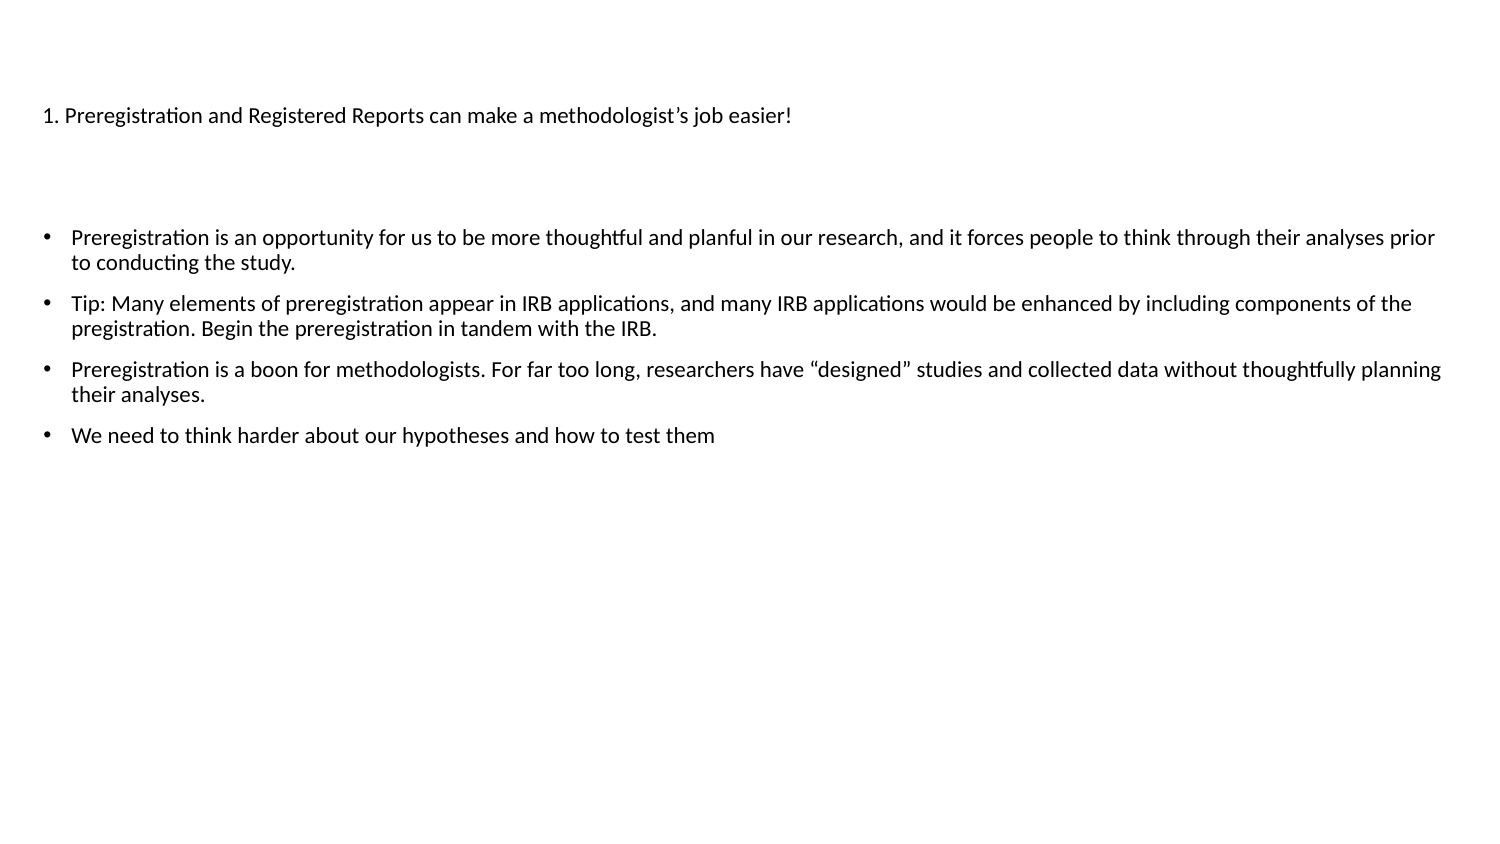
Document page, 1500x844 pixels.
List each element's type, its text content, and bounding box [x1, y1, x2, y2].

title 1. Preregistration and Registered Reports can make a methodologist’s job easier! [31, 18, 1477, 215]
list Preregistration is an opportunity for us to be more thoughtful and planful in our research, and it forces people to think through their analyses prior to conducting the study. Tip: Many elements of preregistration appear in IRB applications, and many IRB applications would be enhanced by including components of the pregistration. Begin the preregistration in tandem with the IRB. Preregistration is a boon for methodologists. For far too long, researchers have “designed” studies and collected data without thoughtfully planning their analyses. We need to think harder about our hypotheses and how to test them [31, 219, 1457, 813]
